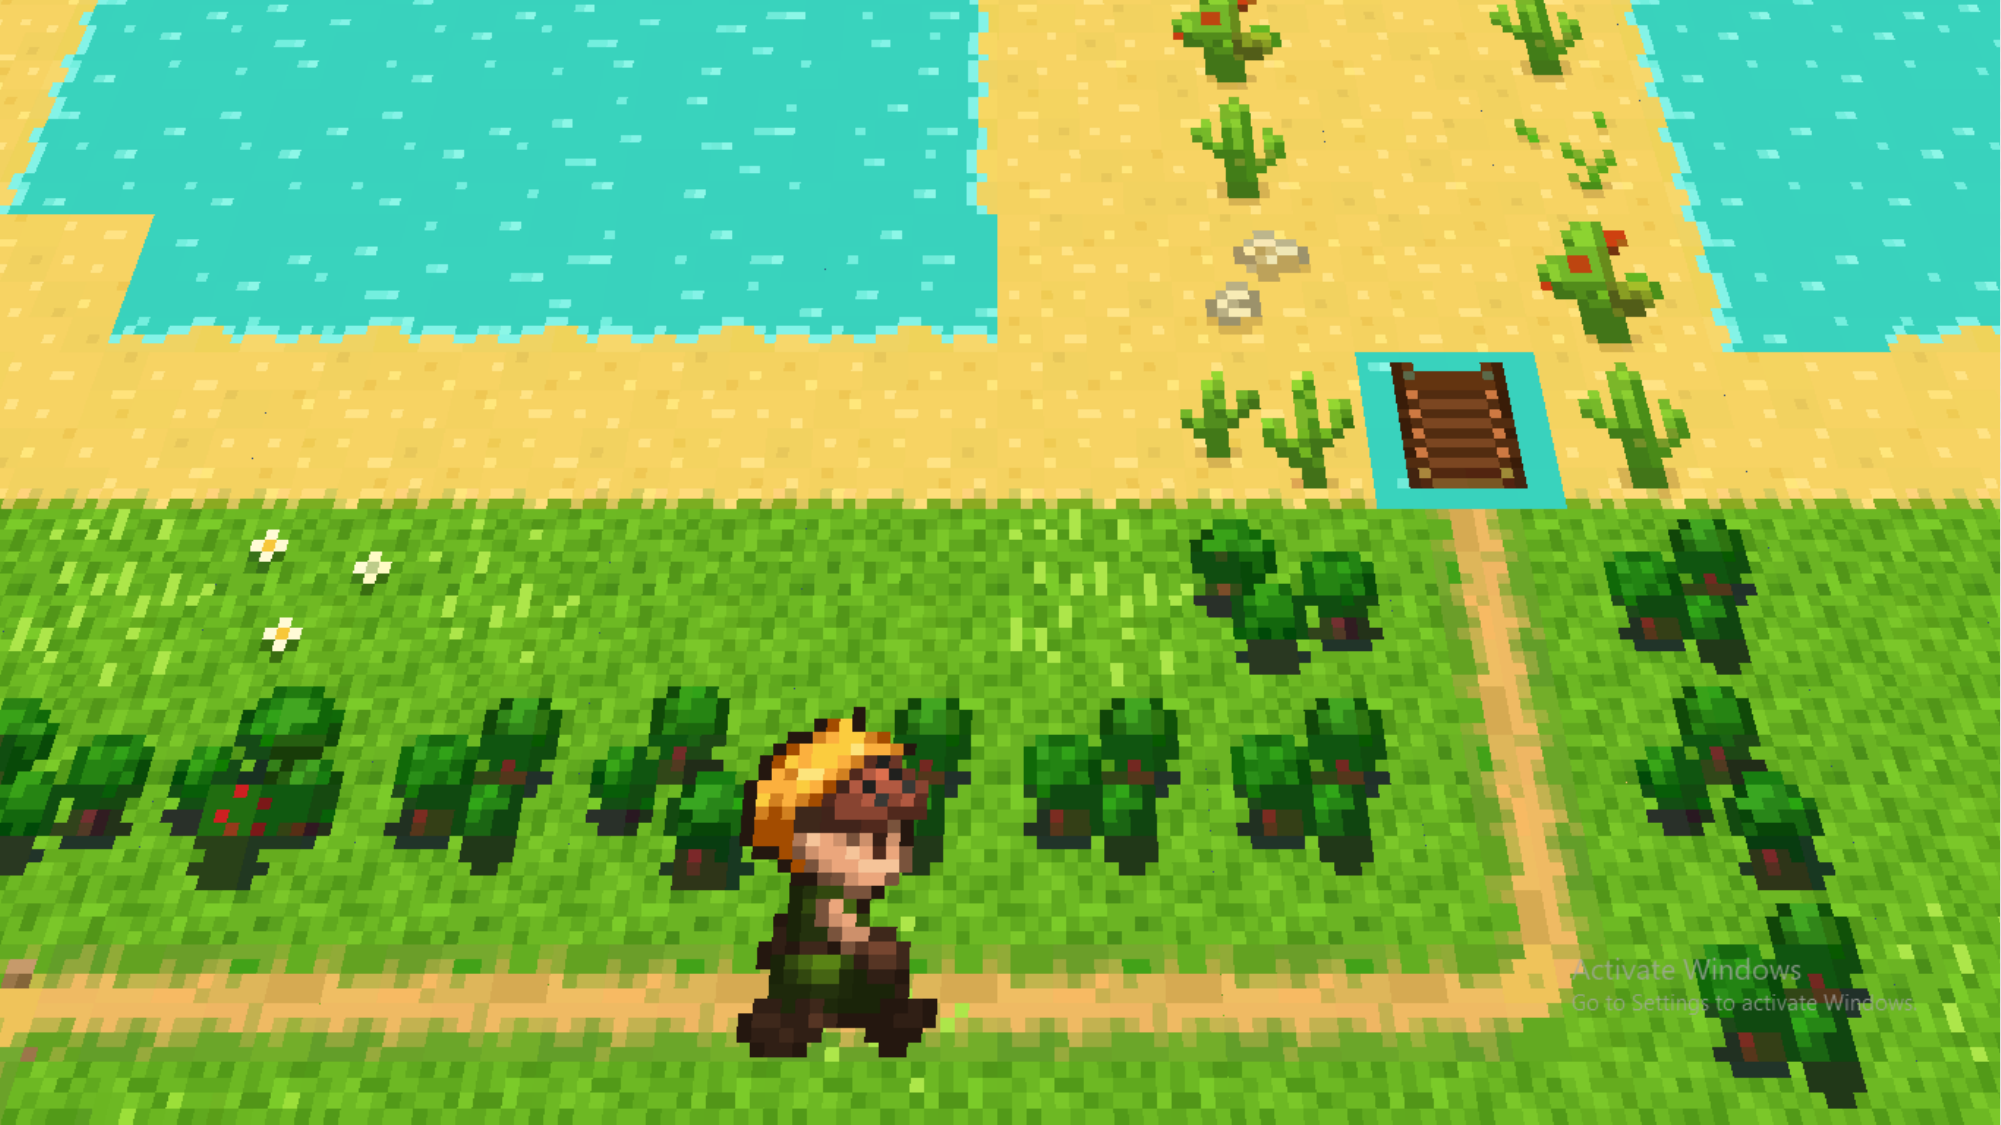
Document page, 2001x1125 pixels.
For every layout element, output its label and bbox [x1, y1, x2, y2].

list [0, 0, 2000, 1125]
